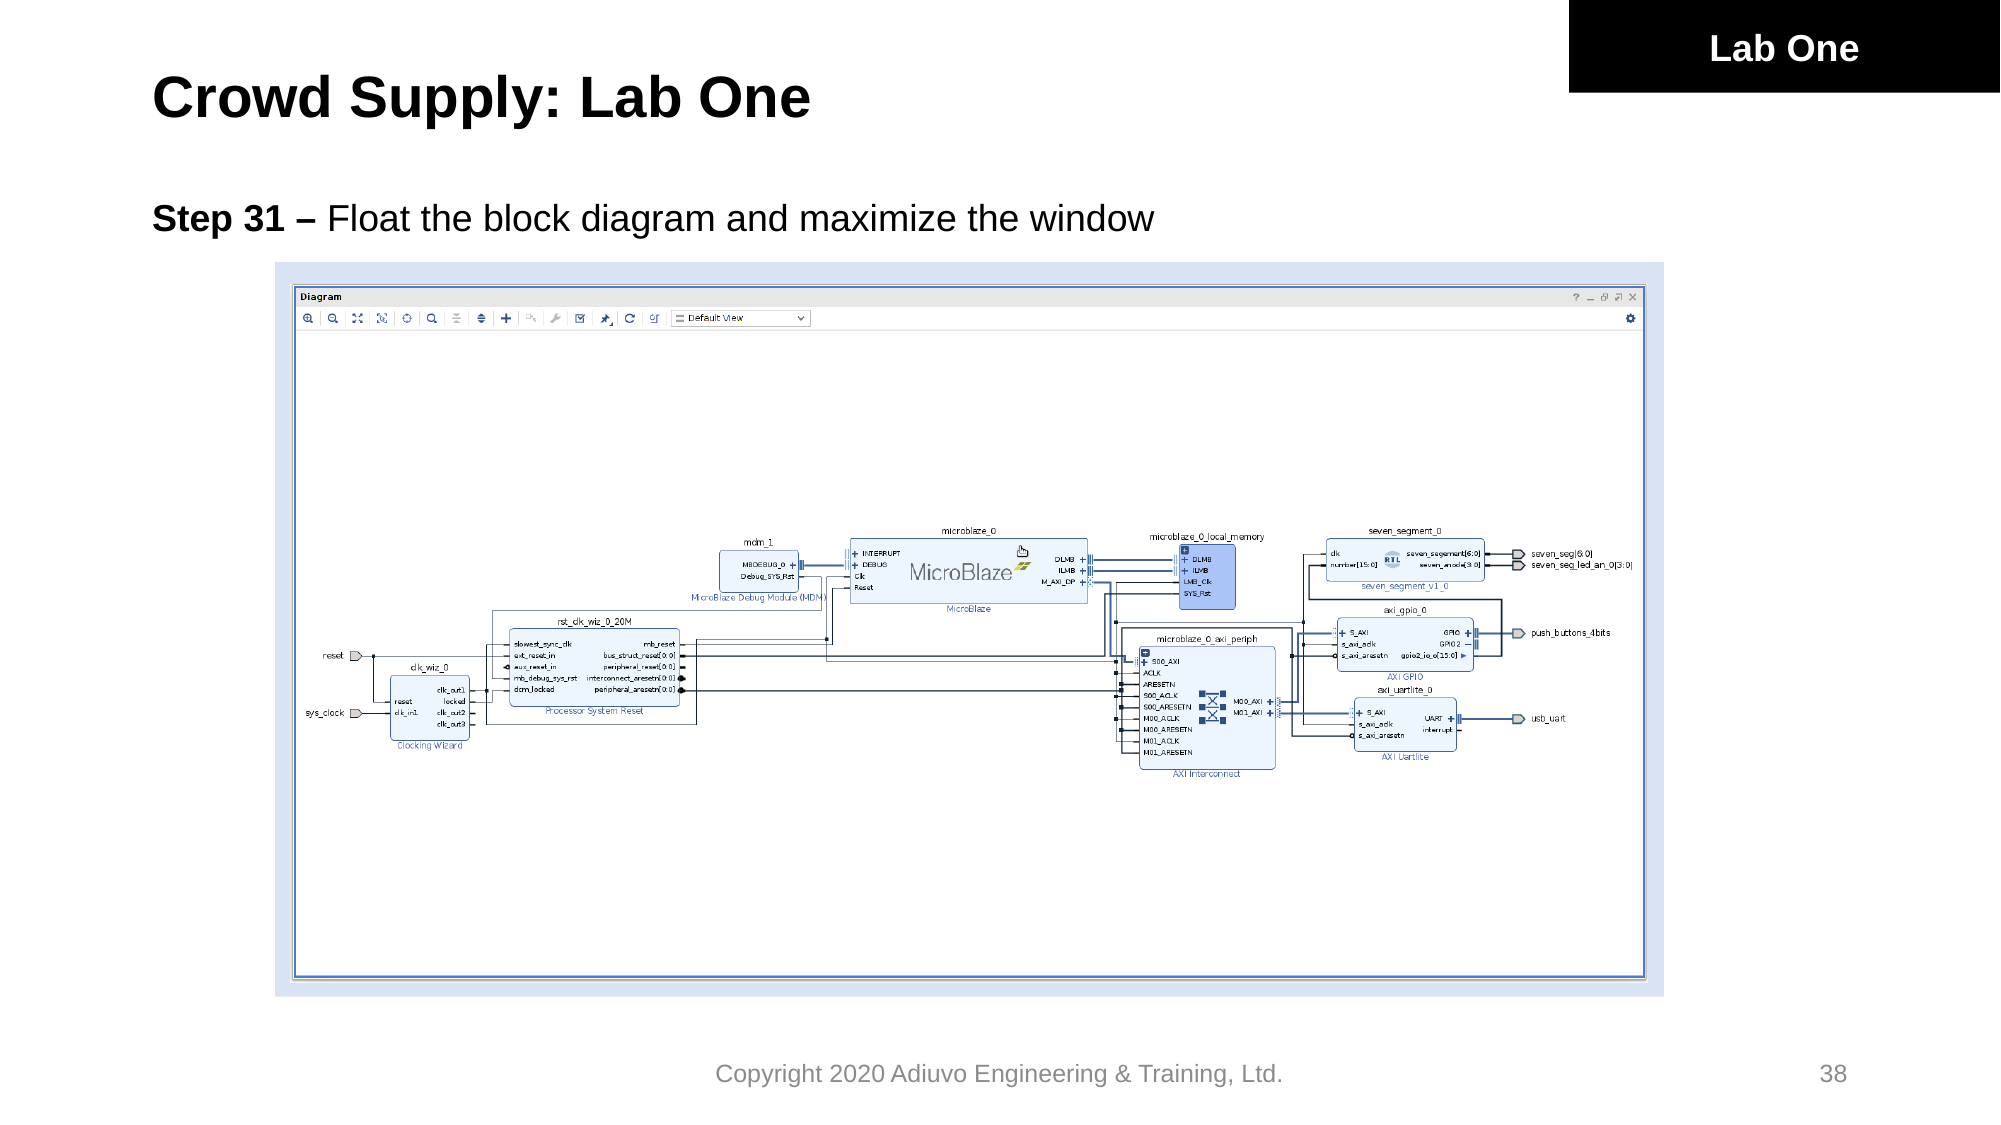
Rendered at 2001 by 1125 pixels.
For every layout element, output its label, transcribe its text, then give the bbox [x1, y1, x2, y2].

picture [290, 284, 1648, 983]
text_box Lab One [1568, 0, 2000, 94]
text_box Step 31 – Float the block diagram and maximize the window [137, 186, 1863, 247]
title Crowd Supply: Lab One [137, 59, 1863, 153]
slide_number 38 [1412, 1042, 1863, 1103]
footer Copyright 2020 Adiuvo Engineering & Training, Ltd. [662, 1042, 1338, 1103]
text_box [274, 261, 1665, 998]
